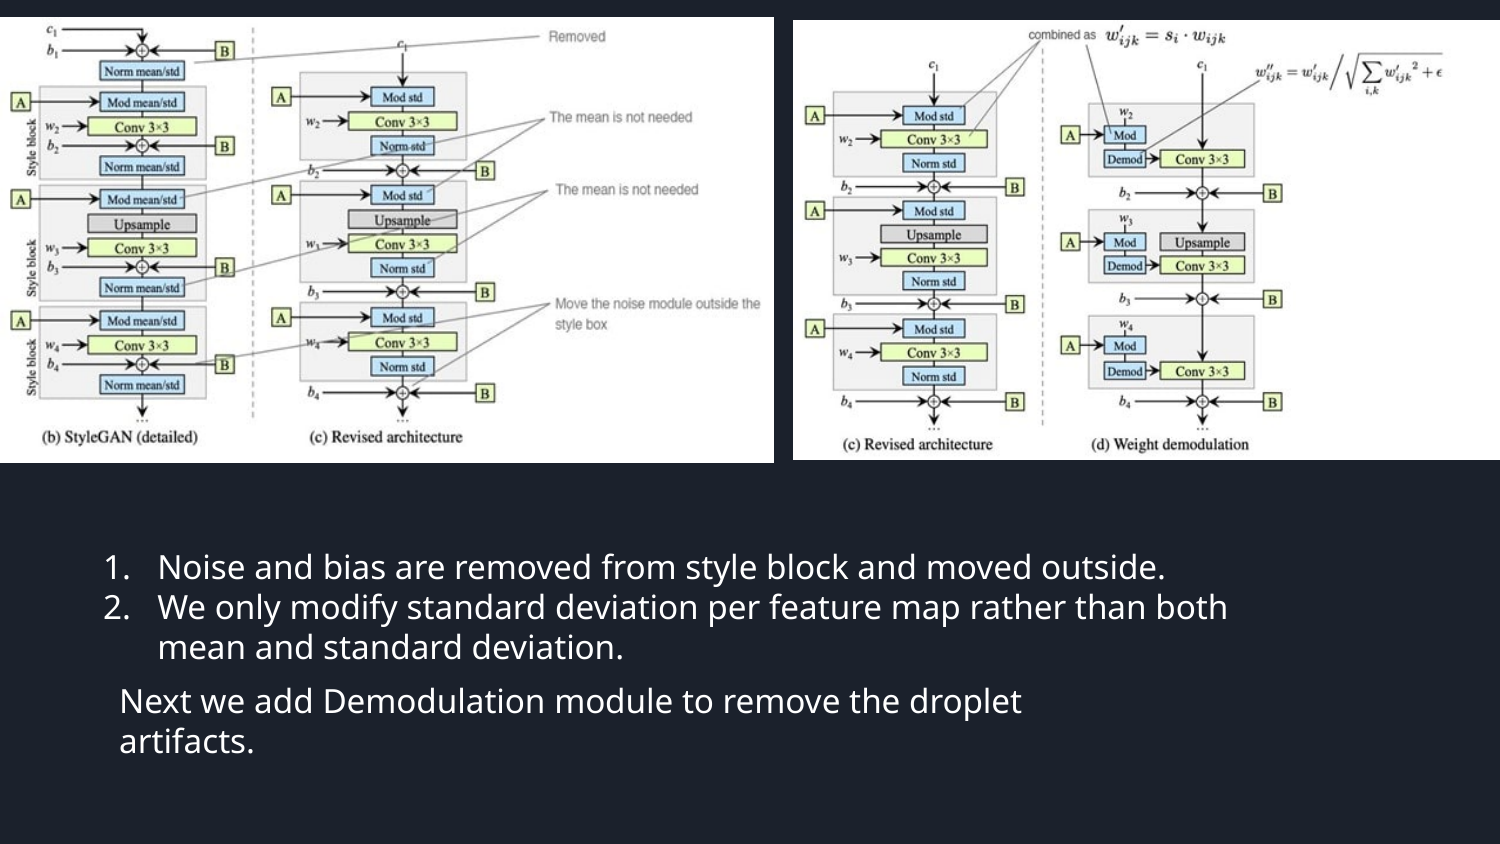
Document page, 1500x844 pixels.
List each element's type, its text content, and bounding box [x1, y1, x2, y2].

text_box Next we add Demodulation module to remove the droplet artifacts. [104, 665, 1134, 776]
list Noise and bias are removed from style block and moved outside. We only modify standard deviation per feature map rather than both mean and standard deviation. [67, 491, 1301, 737]
picture [0, 16, 775, 464]
picture [793, 19, 1500, 461]
